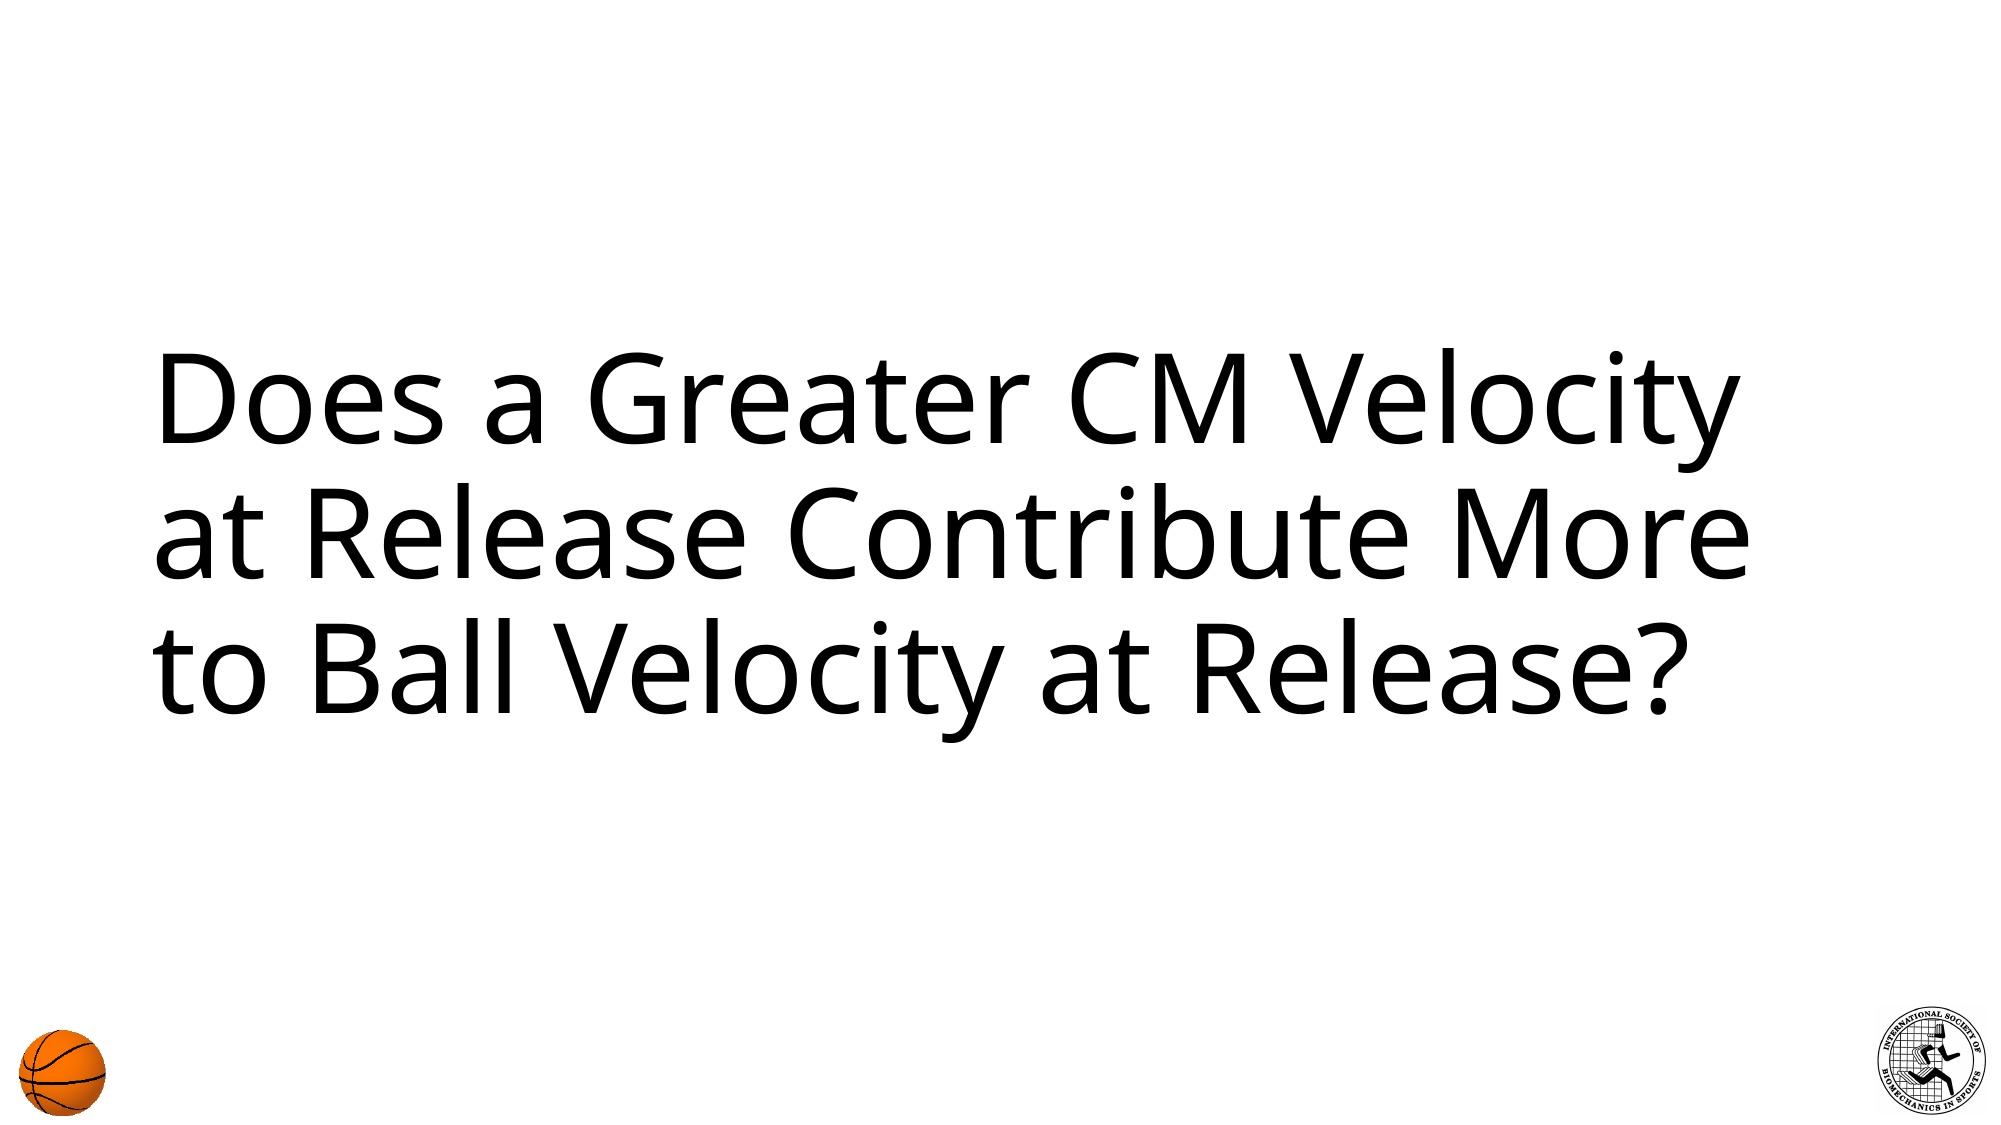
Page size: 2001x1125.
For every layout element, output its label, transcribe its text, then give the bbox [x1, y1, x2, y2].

title Does a Greater CM Velocity at Release Contribute More to Ball Velocity at Release? [136, 280, 1862, 749]
picture [1875, 1004, 1988, 1116]
picture [19, 1030, 106, 1116]
